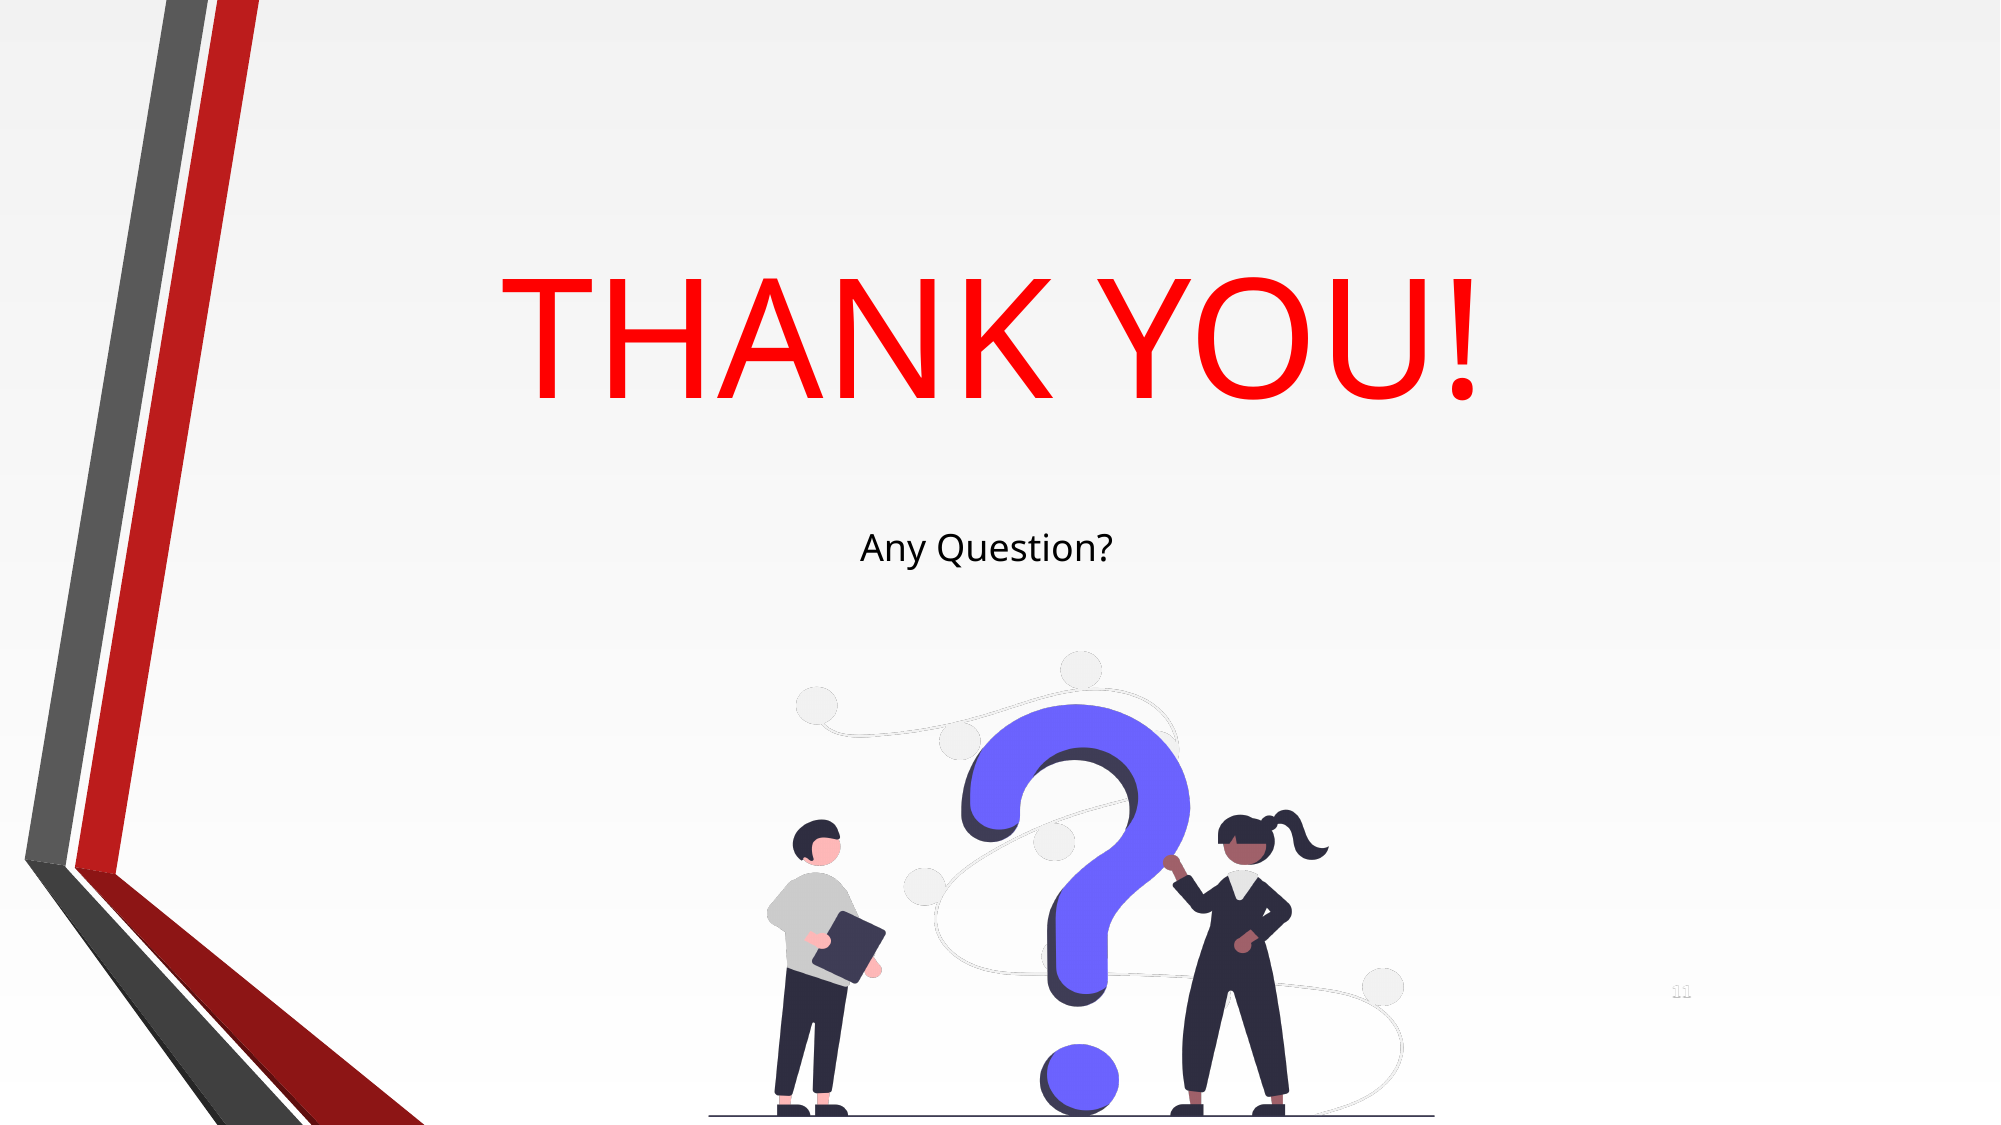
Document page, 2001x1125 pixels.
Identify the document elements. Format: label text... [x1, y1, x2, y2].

text_box Any Question? [486, 516, 1487, 577]
picture [707, 651, 1435, 1117]
text_box THANK YOU! [486, 224, 1772, 439]
picture [1657, 973, 1706, 1015]
